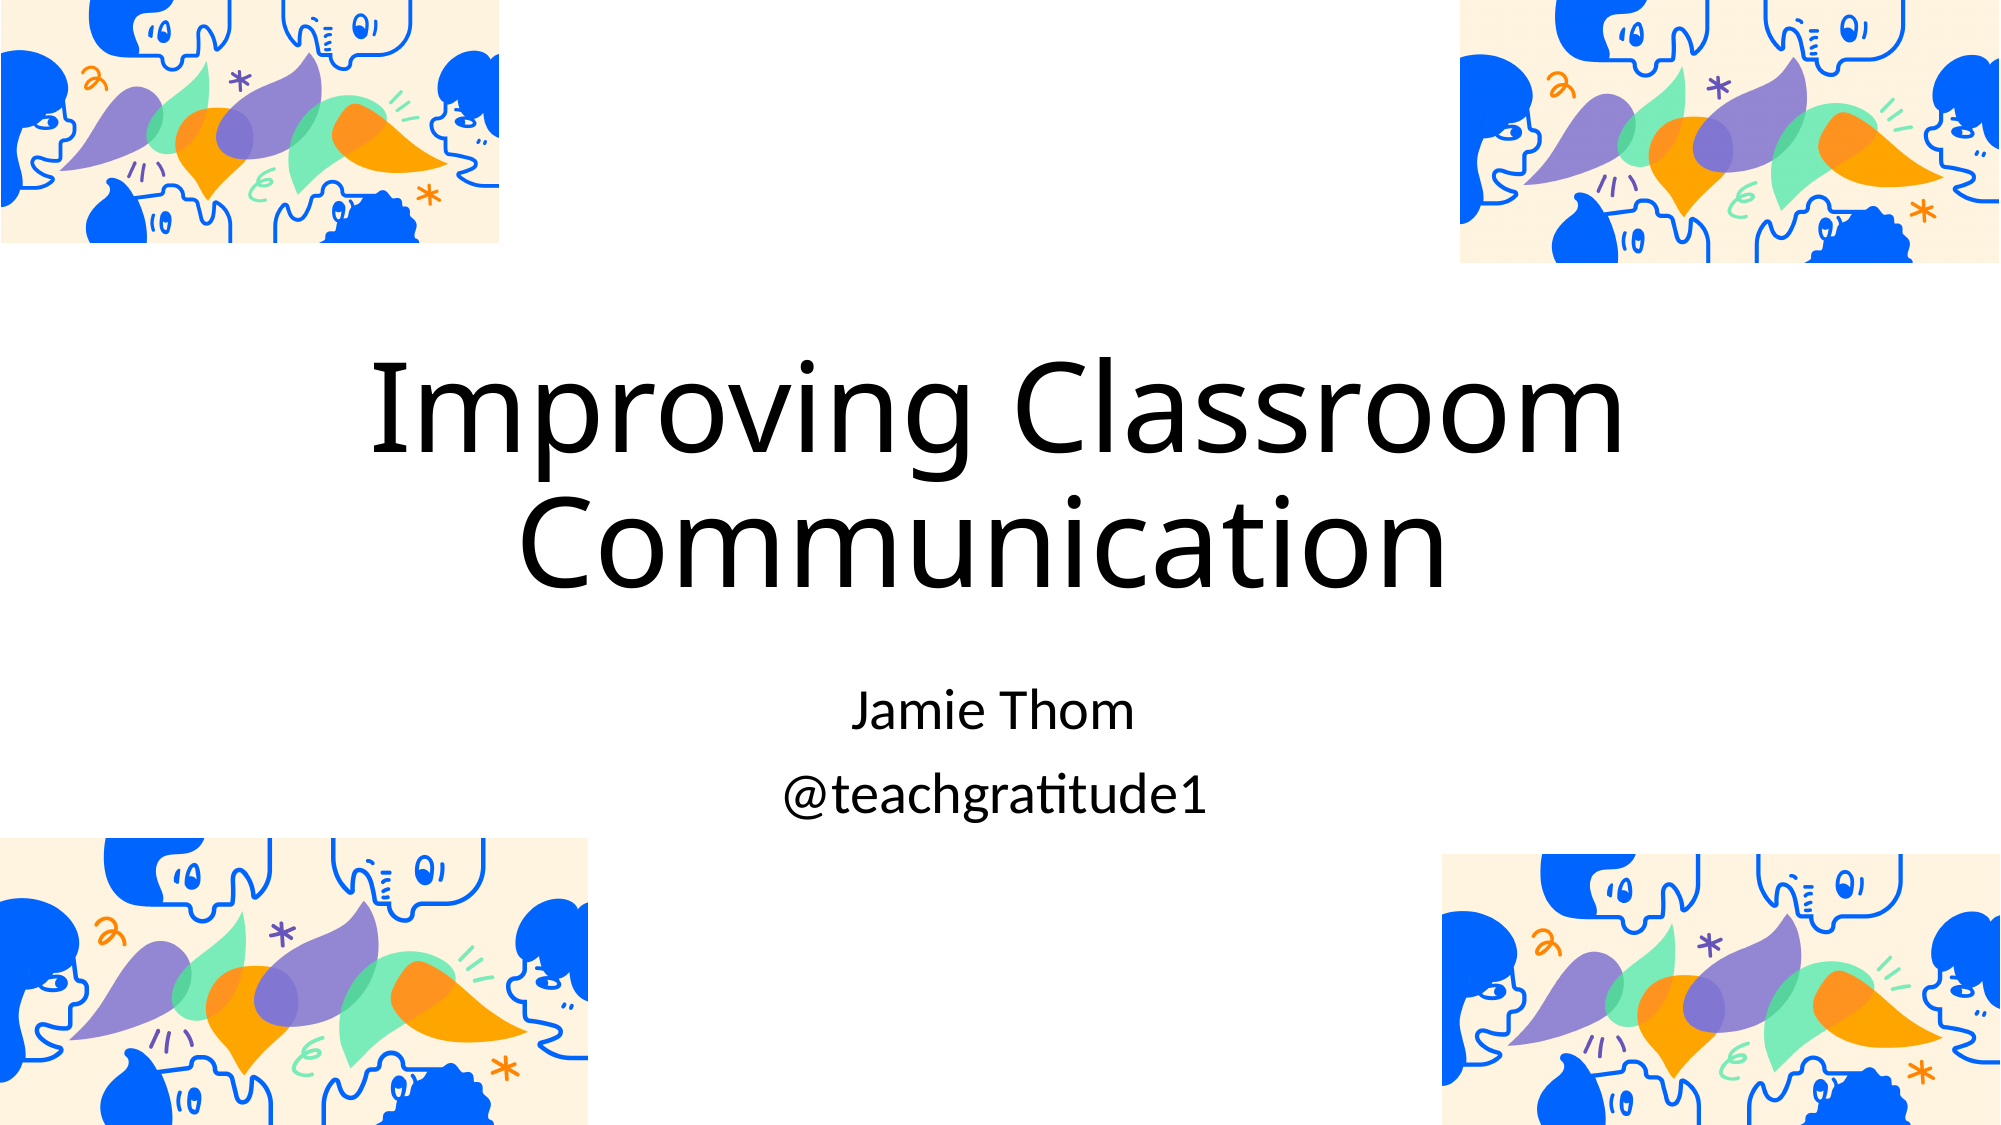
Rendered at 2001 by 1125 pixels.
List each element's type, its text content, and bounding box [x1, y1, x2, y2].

title Improving Classroom Communication [249, 230, 1750, 590]
picture [1460, 0, 1999, 263]
picture [1442, 854, 2000, 1125]
subtitle Jamie Thom @teachgratitude1 [249, 590, 1750, 863]
picture [0, 838, 588, 1125]
picture [1, 0, 499, 243]
